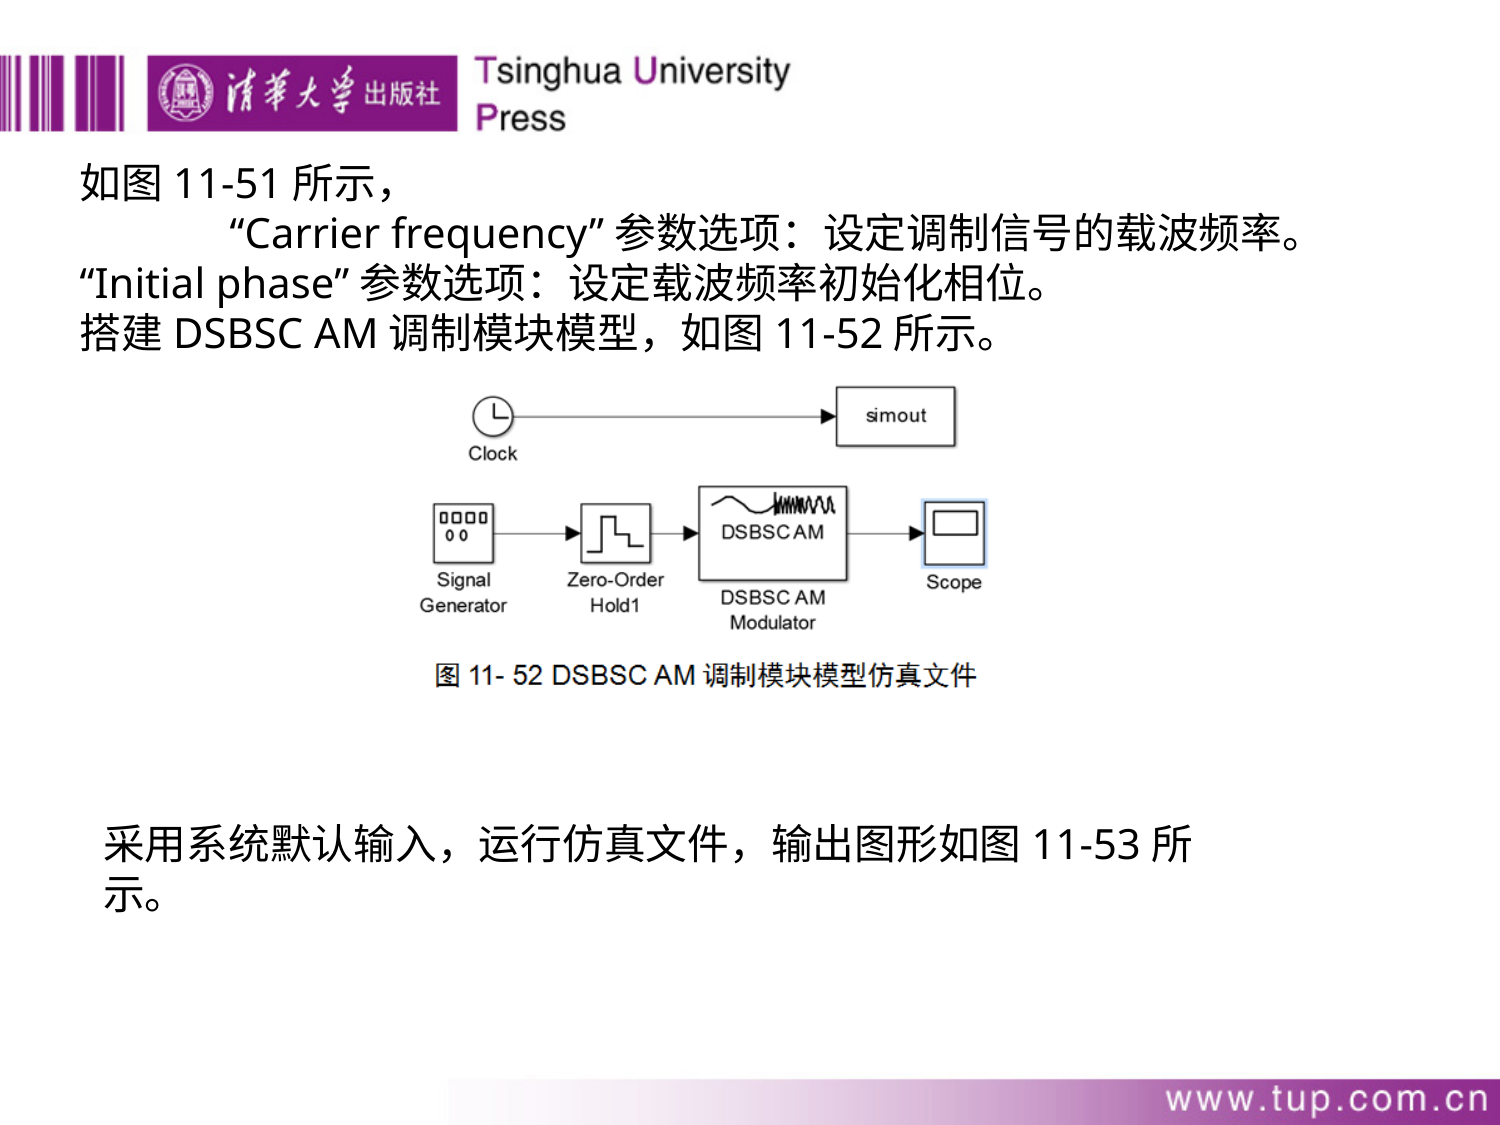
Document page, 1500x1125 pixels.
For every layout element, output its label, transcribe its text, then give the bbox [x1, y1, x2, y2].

picture [395, 368, 1015, 700]
picture [0, 34, 1500, 149]
text_box 采用系统默认输入，运行仿真文件，输出图形如图11-53所示。 [88, 810, 1235, 926]
text_box 如图11-51所示， “Carrier frequency”参数选项：设定调制信号的载波频率。 “Initial phase”参数选项：设定载波频率初始化相位。 搭建DSBSC AM调制模块模型，如图11-52所示。 [64, 148, 1436, 364]
picture [0, 1059, 1500, 1125]
